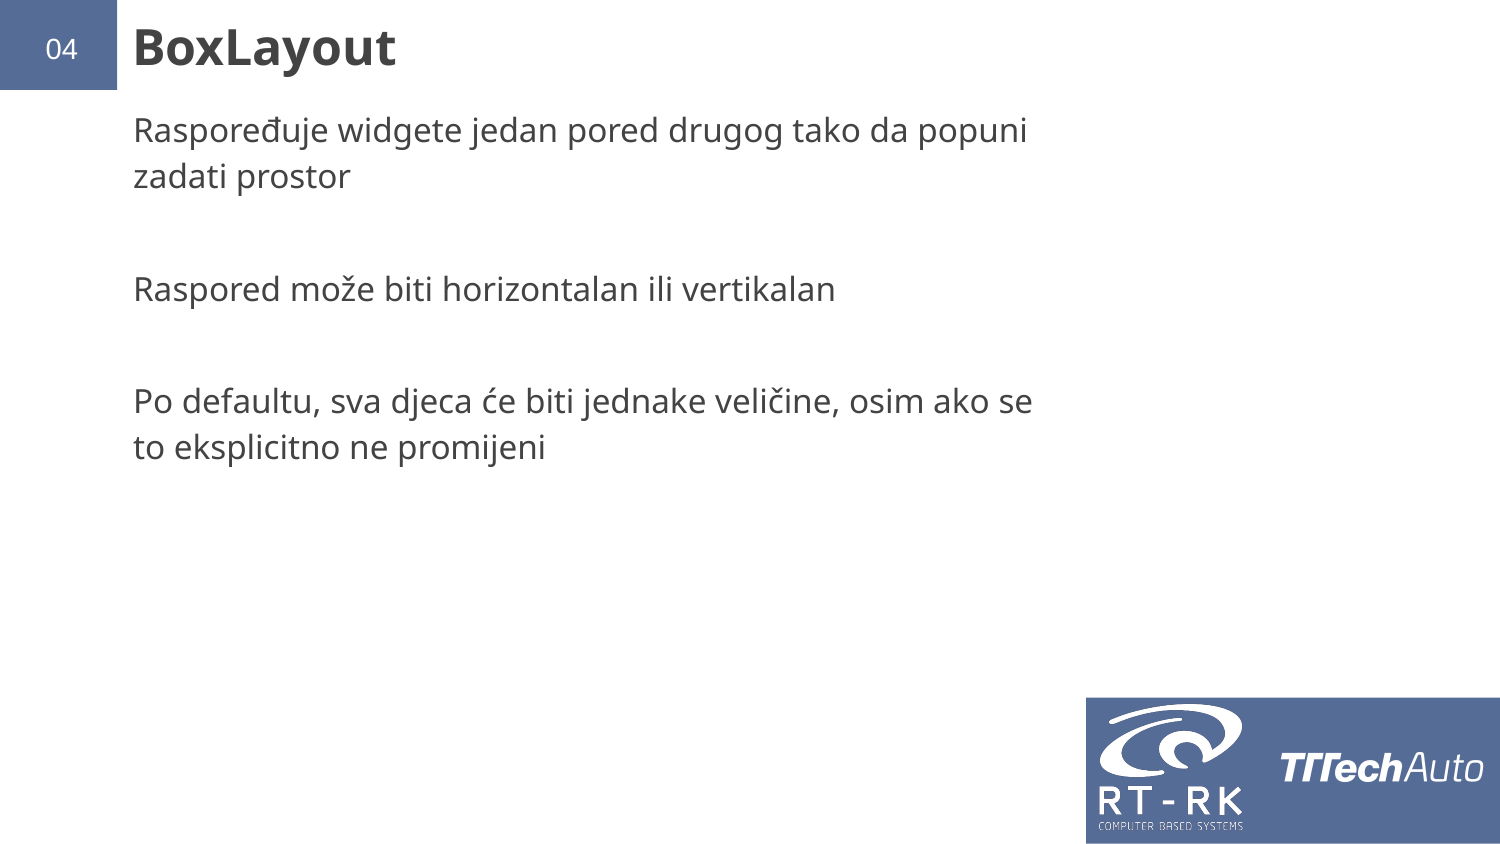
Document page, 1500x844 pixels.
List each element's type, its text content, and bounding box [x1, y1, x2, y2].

subtitle Raspoređuje widgete jedan pored drugog tako da popuni zadati prostor Raspored može biti horizontalan ili vertikalan Po defaultu, sva djeca će biti jednake veličine, osim ako se to eksplicitno ne promijeni [118, 88, 1074, 797]
text_box [94, 0, 118, 90]
picture [1265, 737, 1498, 798]
title BoxLayout [118, 0, 1014, 80]
text_box 04 [0, 0, 94, 95]
picture [1088, 697, 1254, 838]
text_box [1255, 697, 1500, 844]
